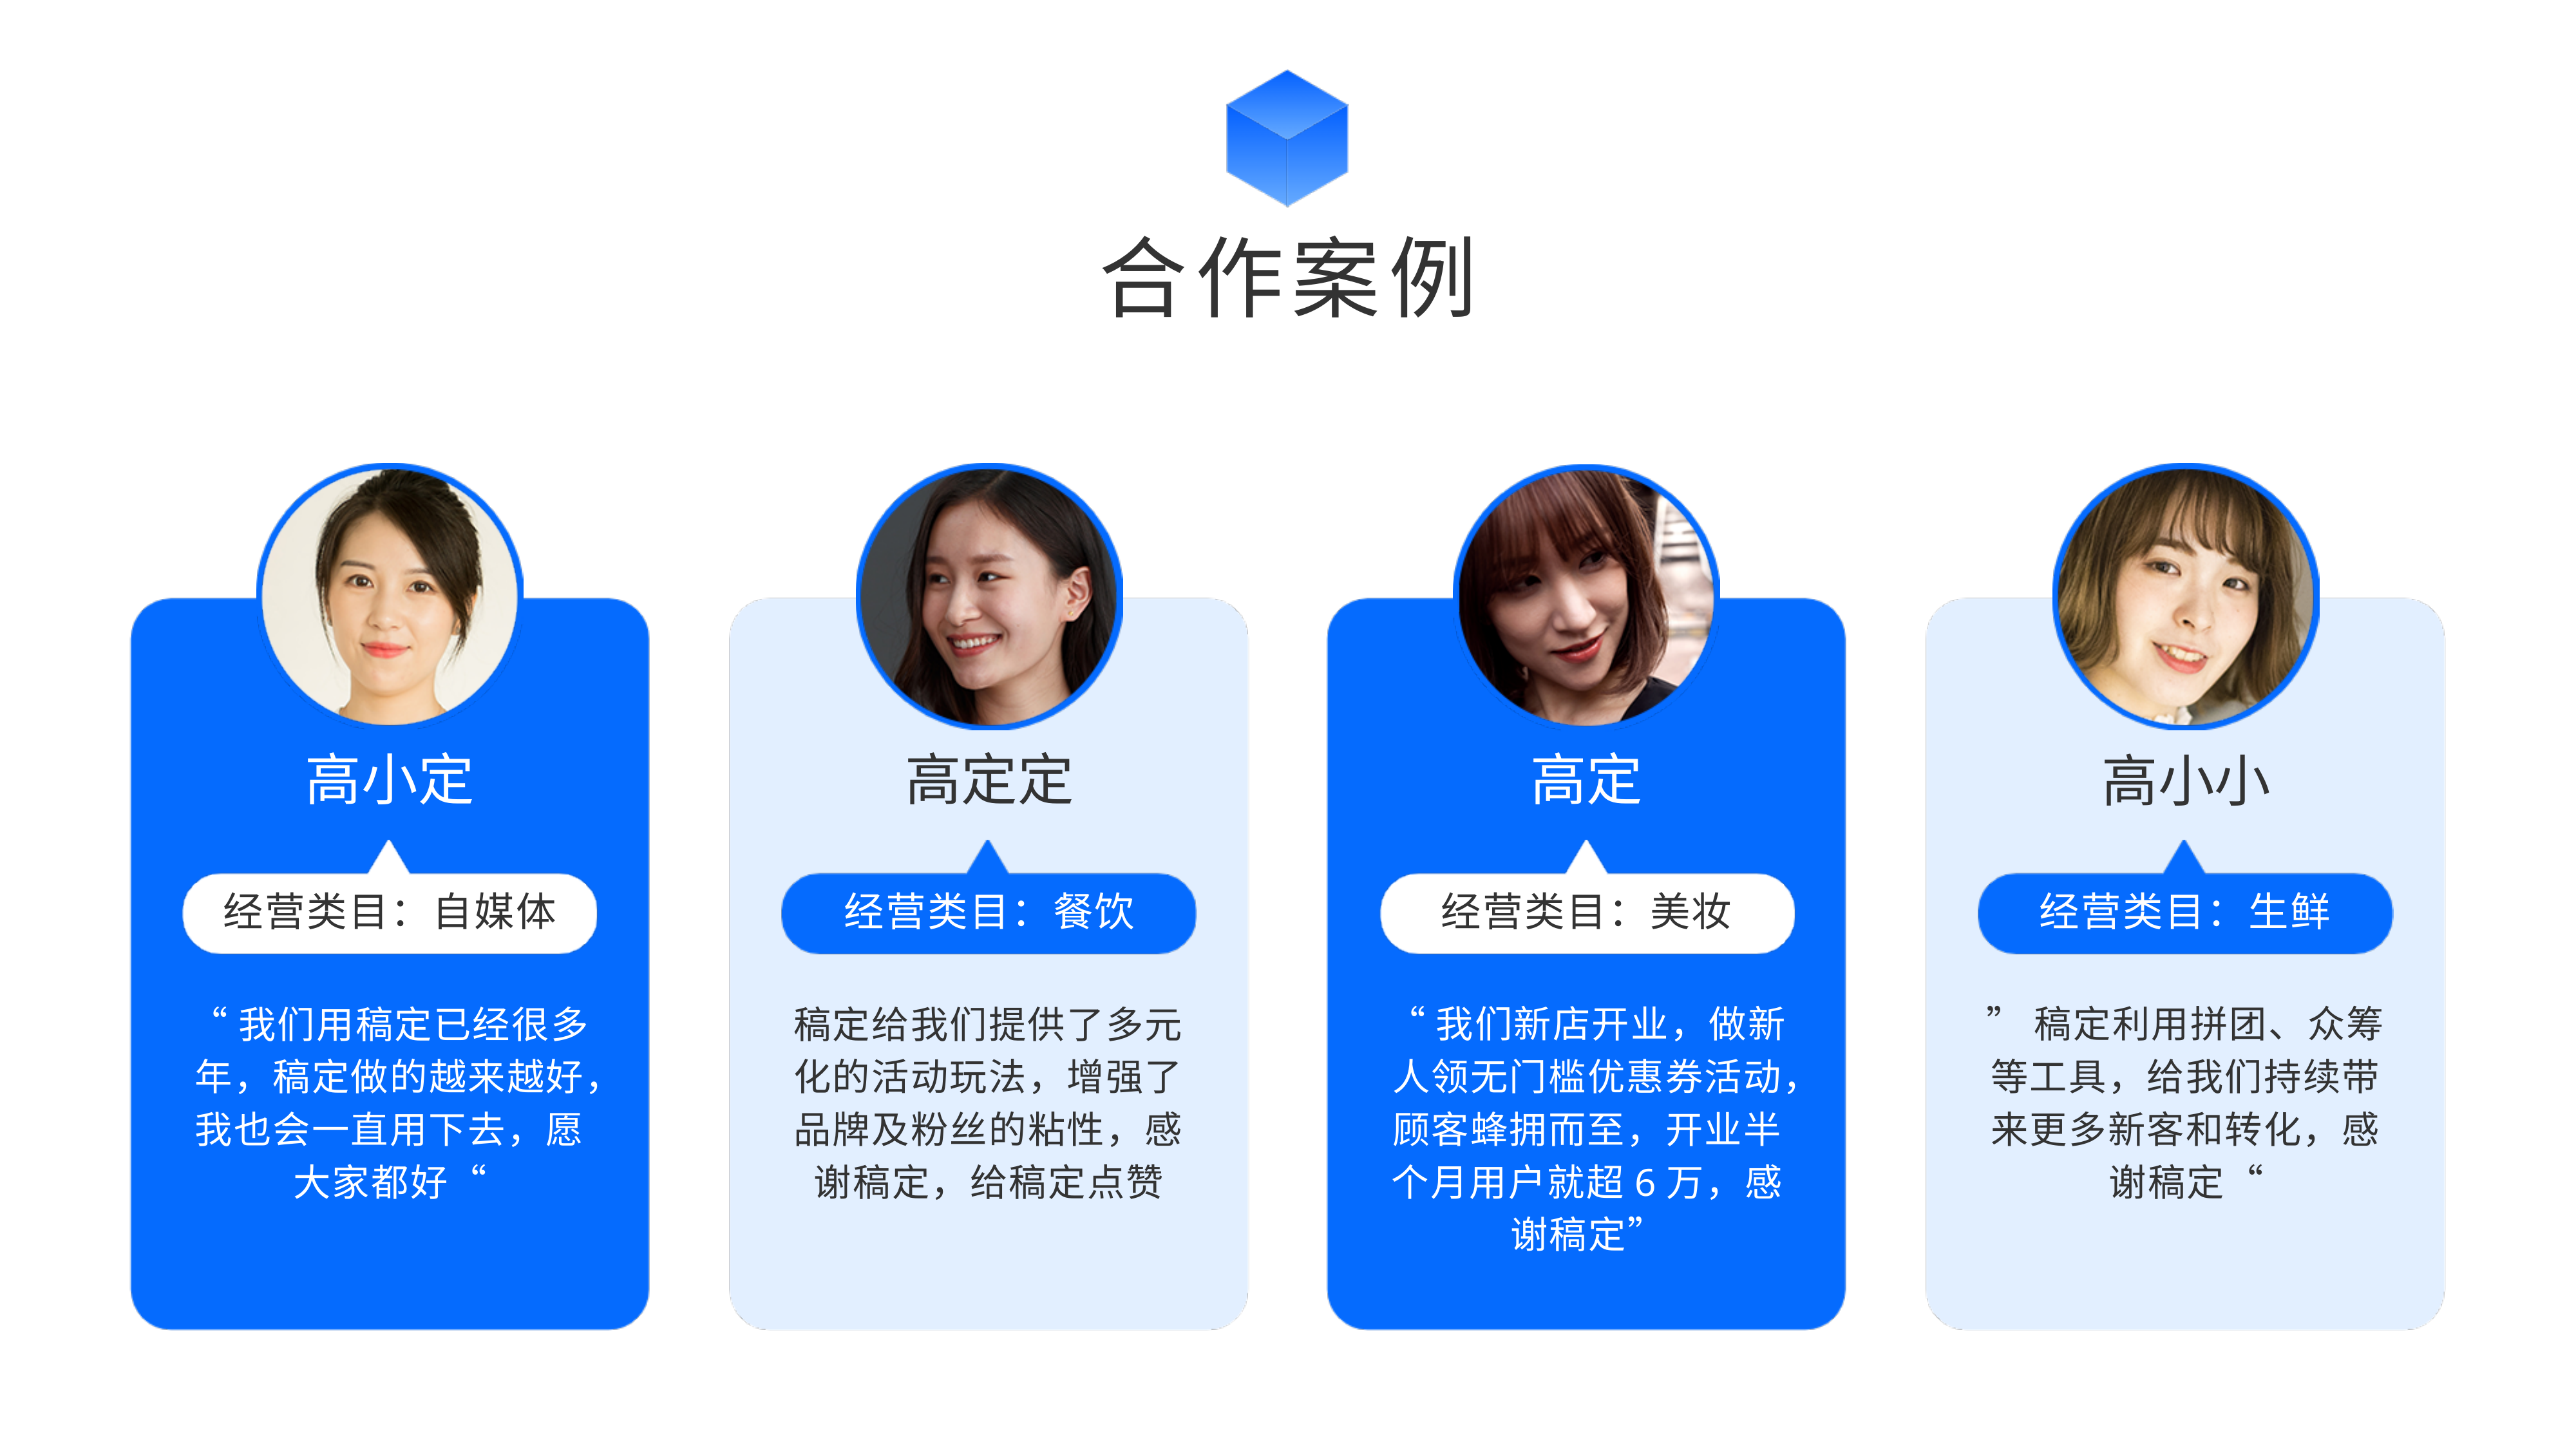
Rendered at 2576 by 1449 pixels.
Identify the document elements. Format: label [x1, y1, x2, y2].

text_box [2052, 463, 2320, 731]
text_box [1976, 839, 2394, 956]
text_box [256, 463, 524, 731]
picture [128, 596, 651, 1332]
picture [1925, 596, 2448, 1332]
picture [1325, 596, 1848, 1332]
text_box [1453, 464, 1720, 732]
text_box [856, 463, 1123, 731]
text_box [781, 839, 1198, 956]
text_box [1379, 839, 1797, 956]
text_box [181, 839, 599, 956]
text_box [878, 68, 1698, 332]
picture [728, 596, 1251, 1332]
